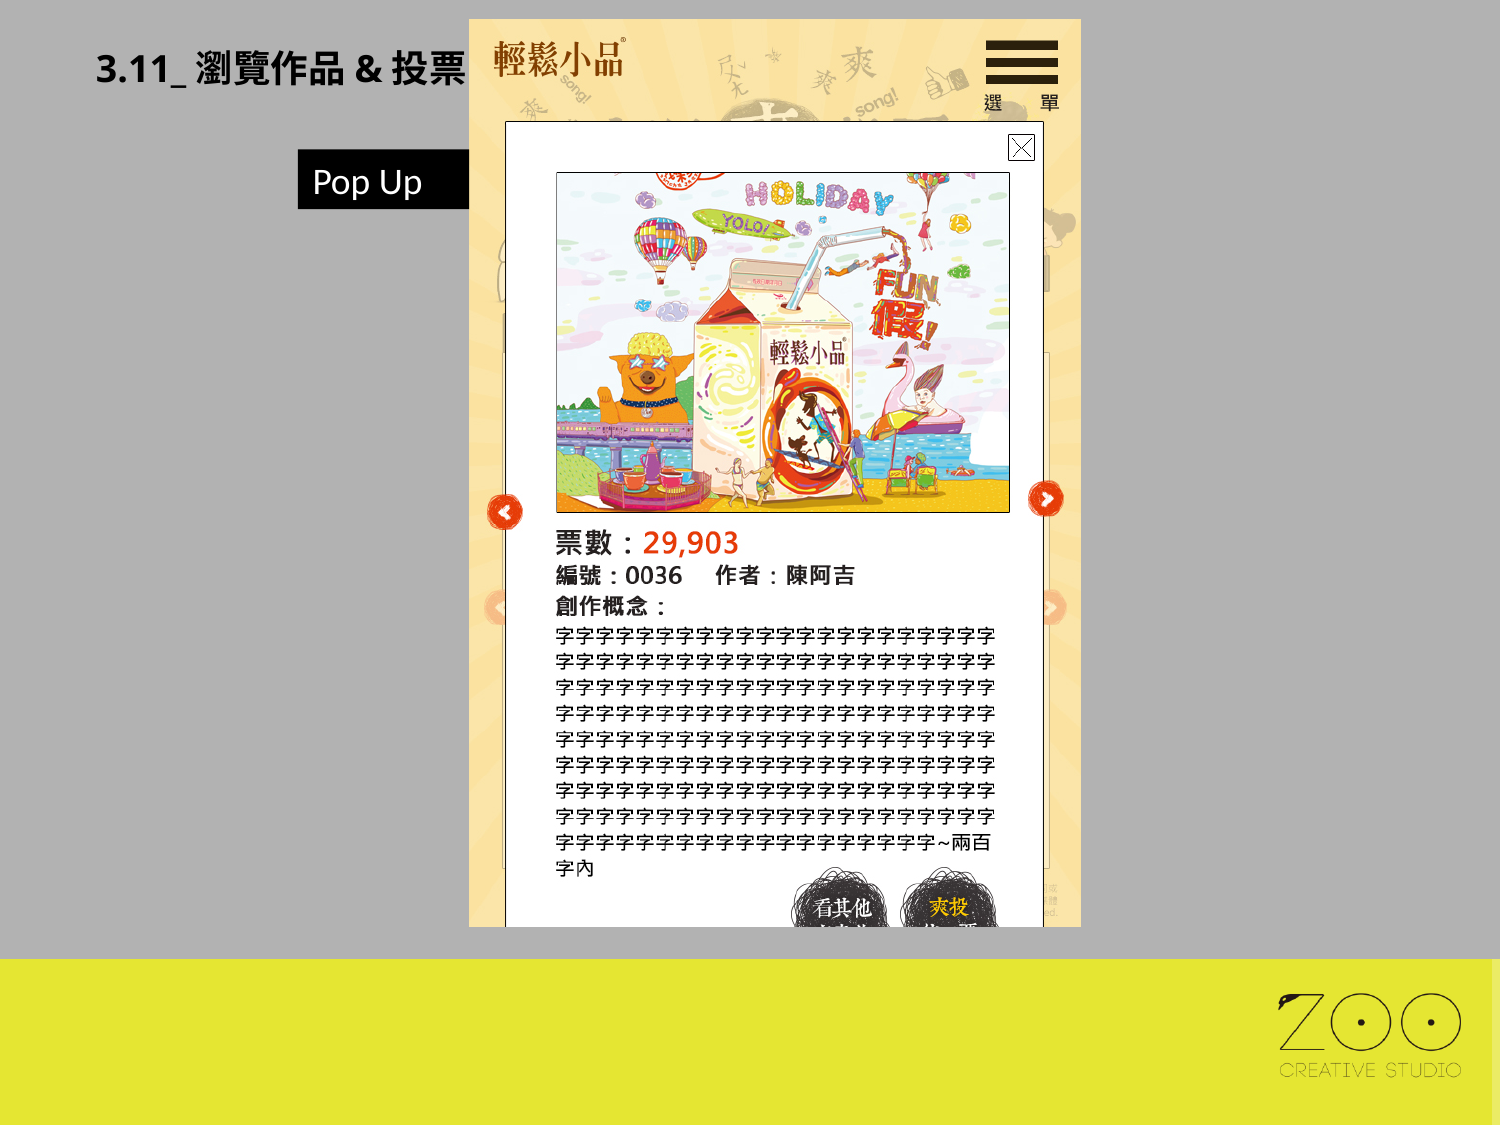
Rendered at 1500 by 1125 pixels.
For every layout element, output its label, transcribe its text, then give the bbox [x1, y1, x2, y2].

text_box Pop Up [297, 149, 463, 210]
picture [468, 18, 1081, 928]
text_box 3.11_瀏覽作品&投票 [81, 37, 463, 97]
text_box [0, 952, 1500, 1125]
